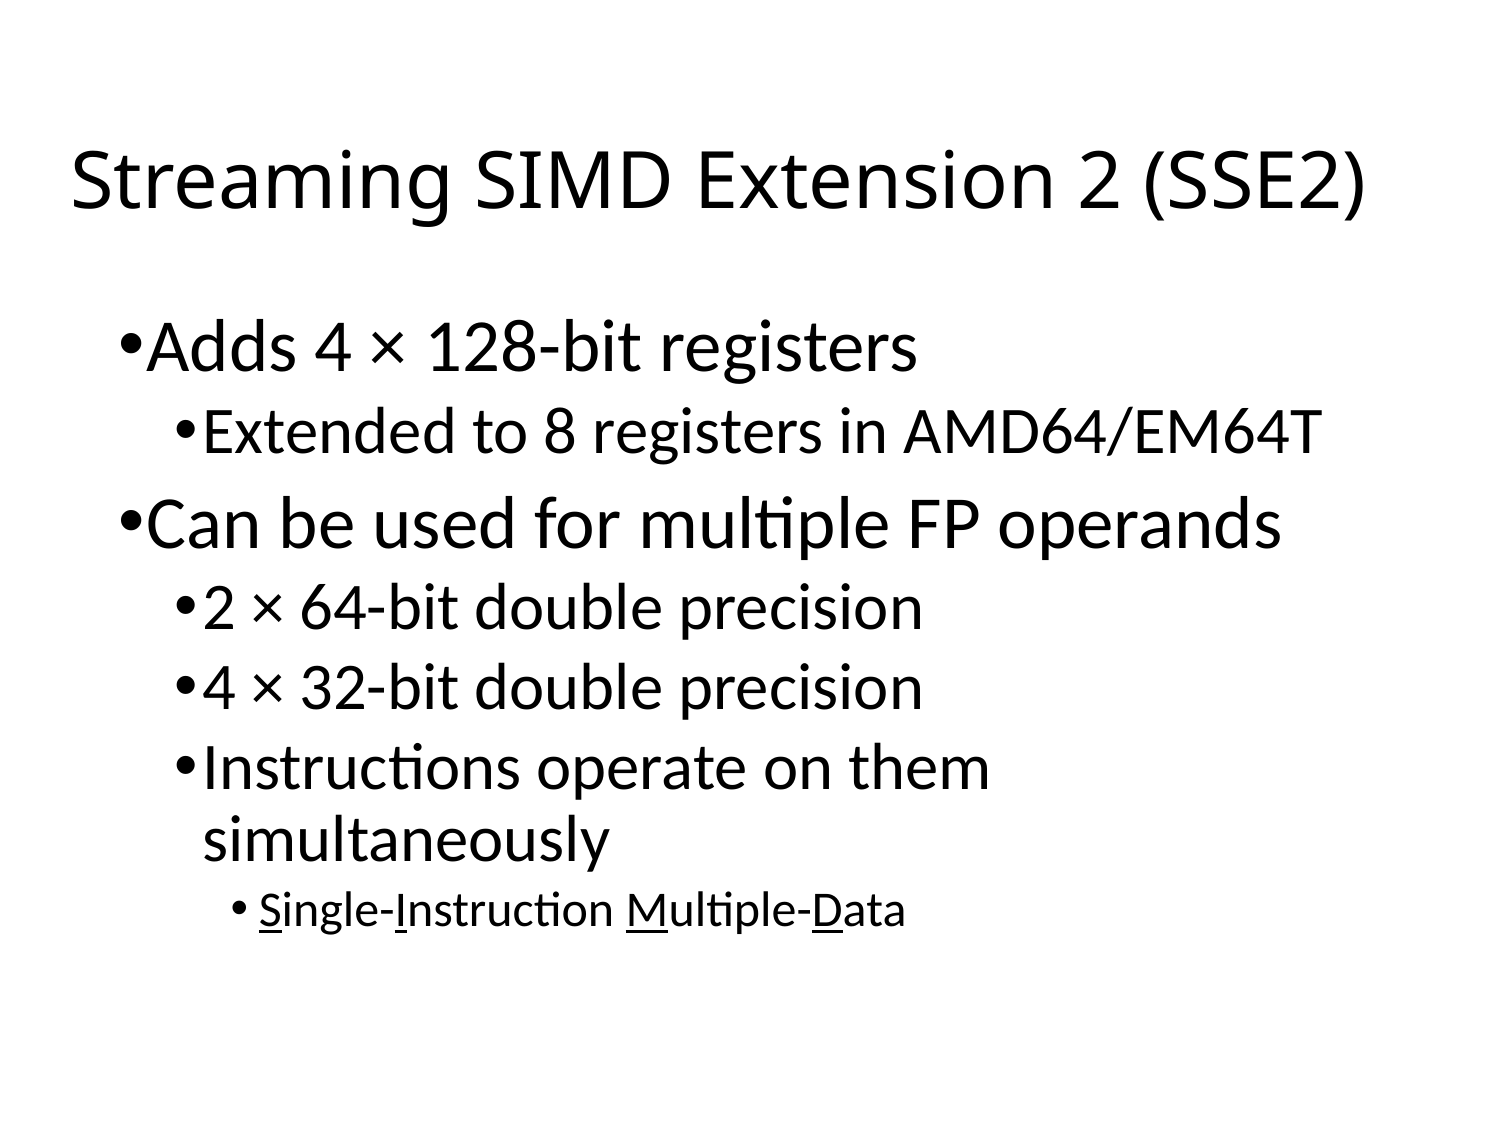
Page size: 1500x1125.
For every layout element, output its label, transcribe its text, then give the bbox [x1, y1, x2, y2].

title Streaming SIMD Extension 2 (SSE2) [55, 130, 1411, 237]
list Adds 4 × 128-bit registers Extended to 8 registers in AMD64/EM64T Can be used for multiple FP operands 2 × 64-bit double precision 4 × 32-bit double precision Instructions operate on them simultaneously Single-Instruction Multiple-Data [103, 299, 1397, 1014]
